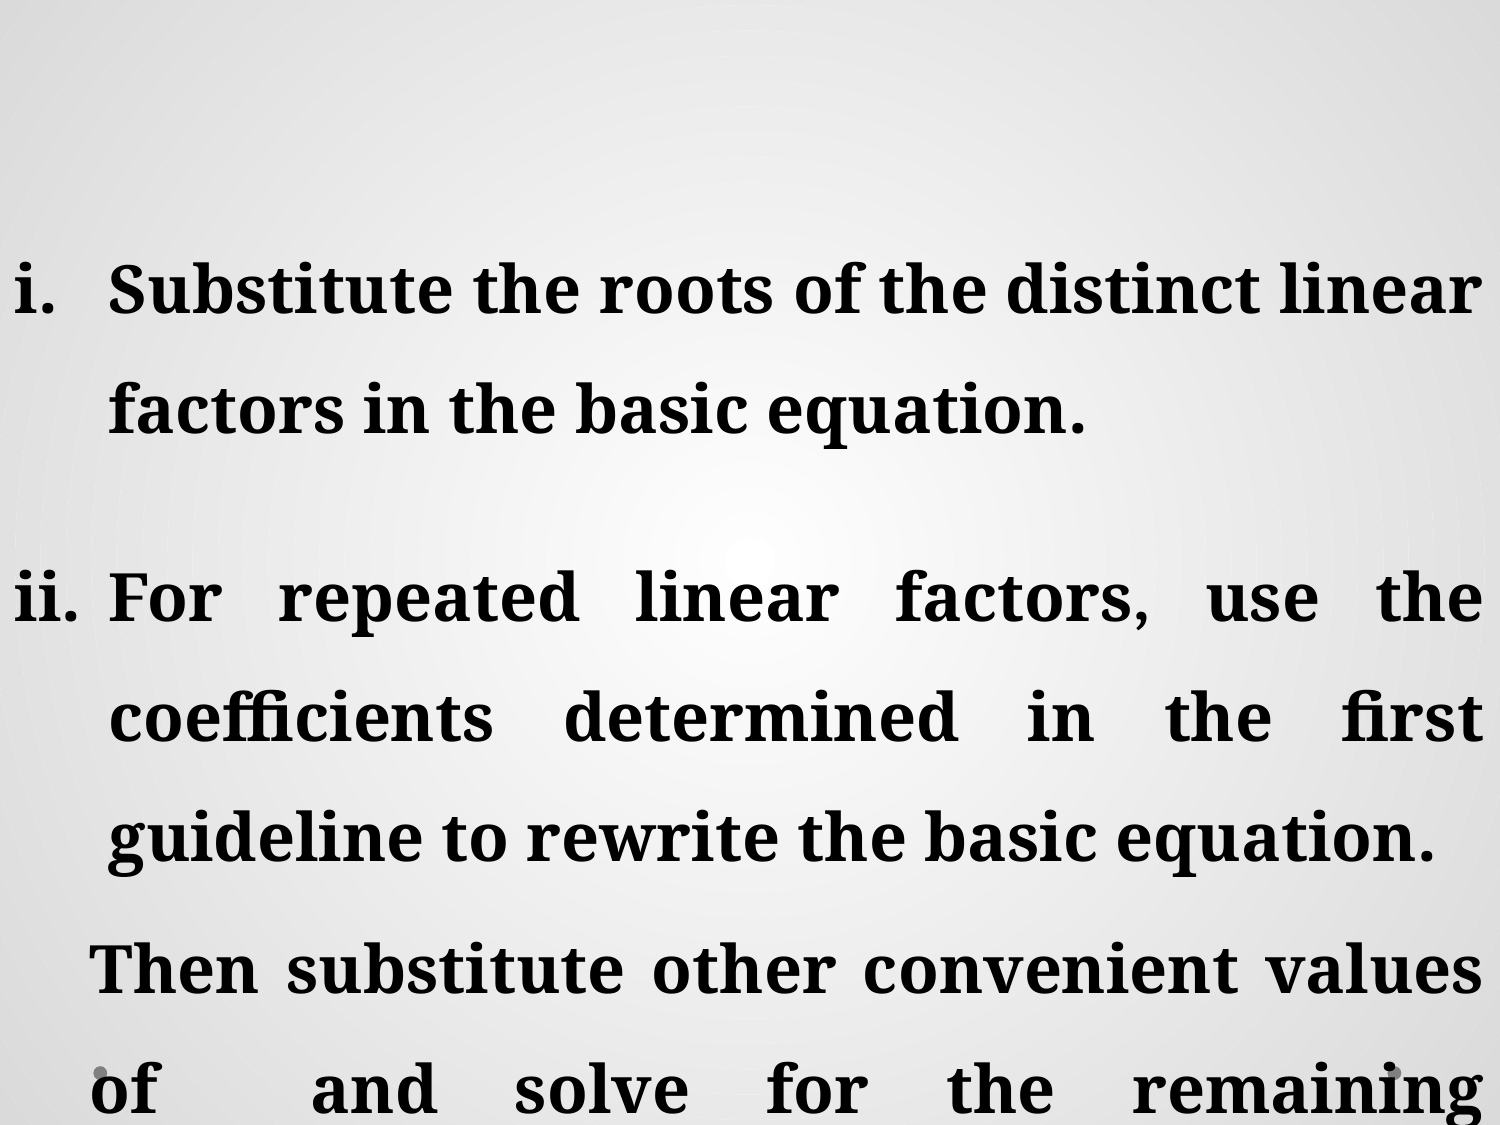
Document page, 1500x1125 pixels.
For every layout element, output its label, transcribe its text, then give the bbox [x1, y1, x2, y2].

text_box For repeated linear factors, use the coefficients determined in the first guideline to rewrite the basic equation. [0, 507, 1500, 883]
